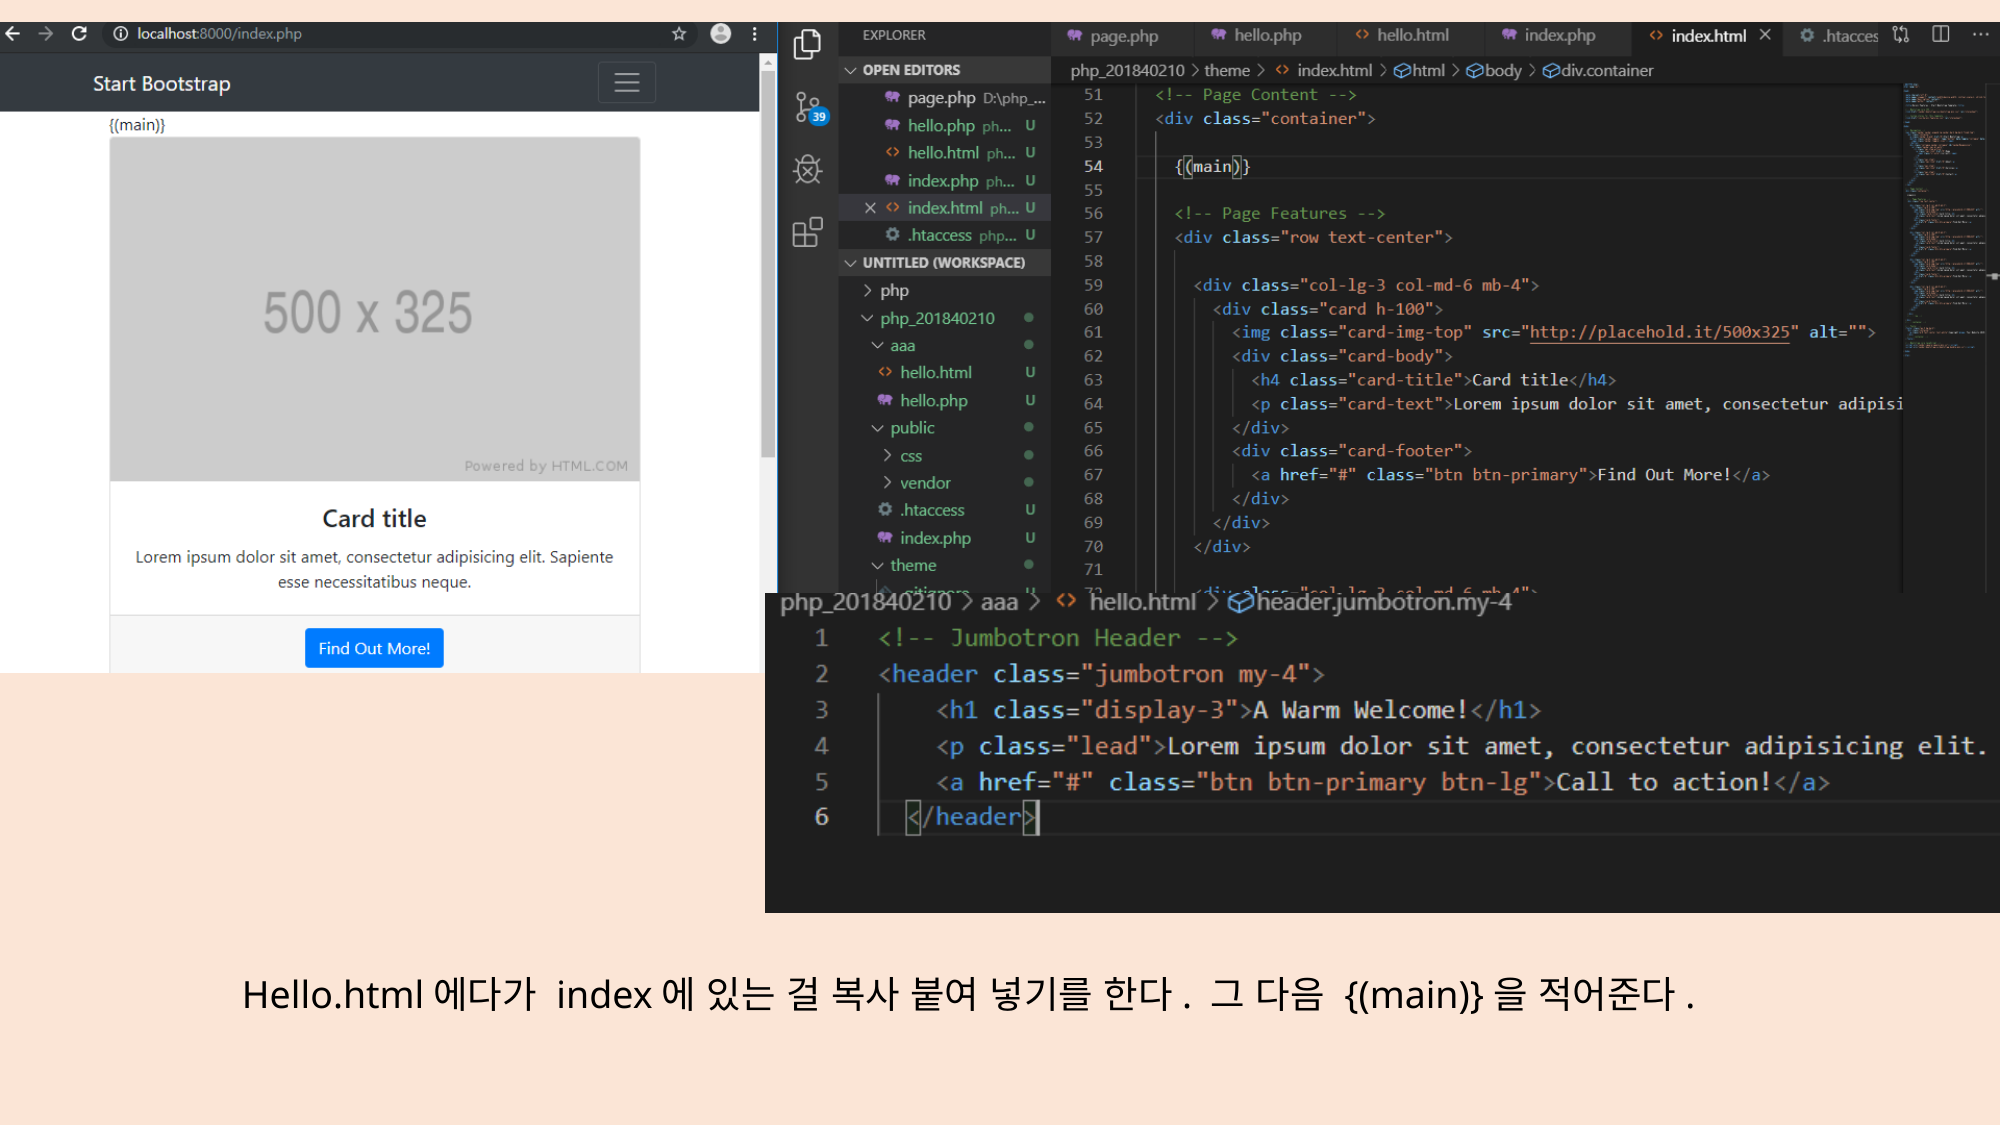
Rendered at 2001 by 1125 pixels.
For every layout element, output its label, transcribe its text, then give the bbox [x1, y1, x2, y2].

picture [0, 21, 2000, 913]
text_box Hello.html에다가 index에 있는 걸 복사 붙여 넣기를 한다. 그 다음 {(main)}을 적어준다. [227, 963, 1939, 1024]
